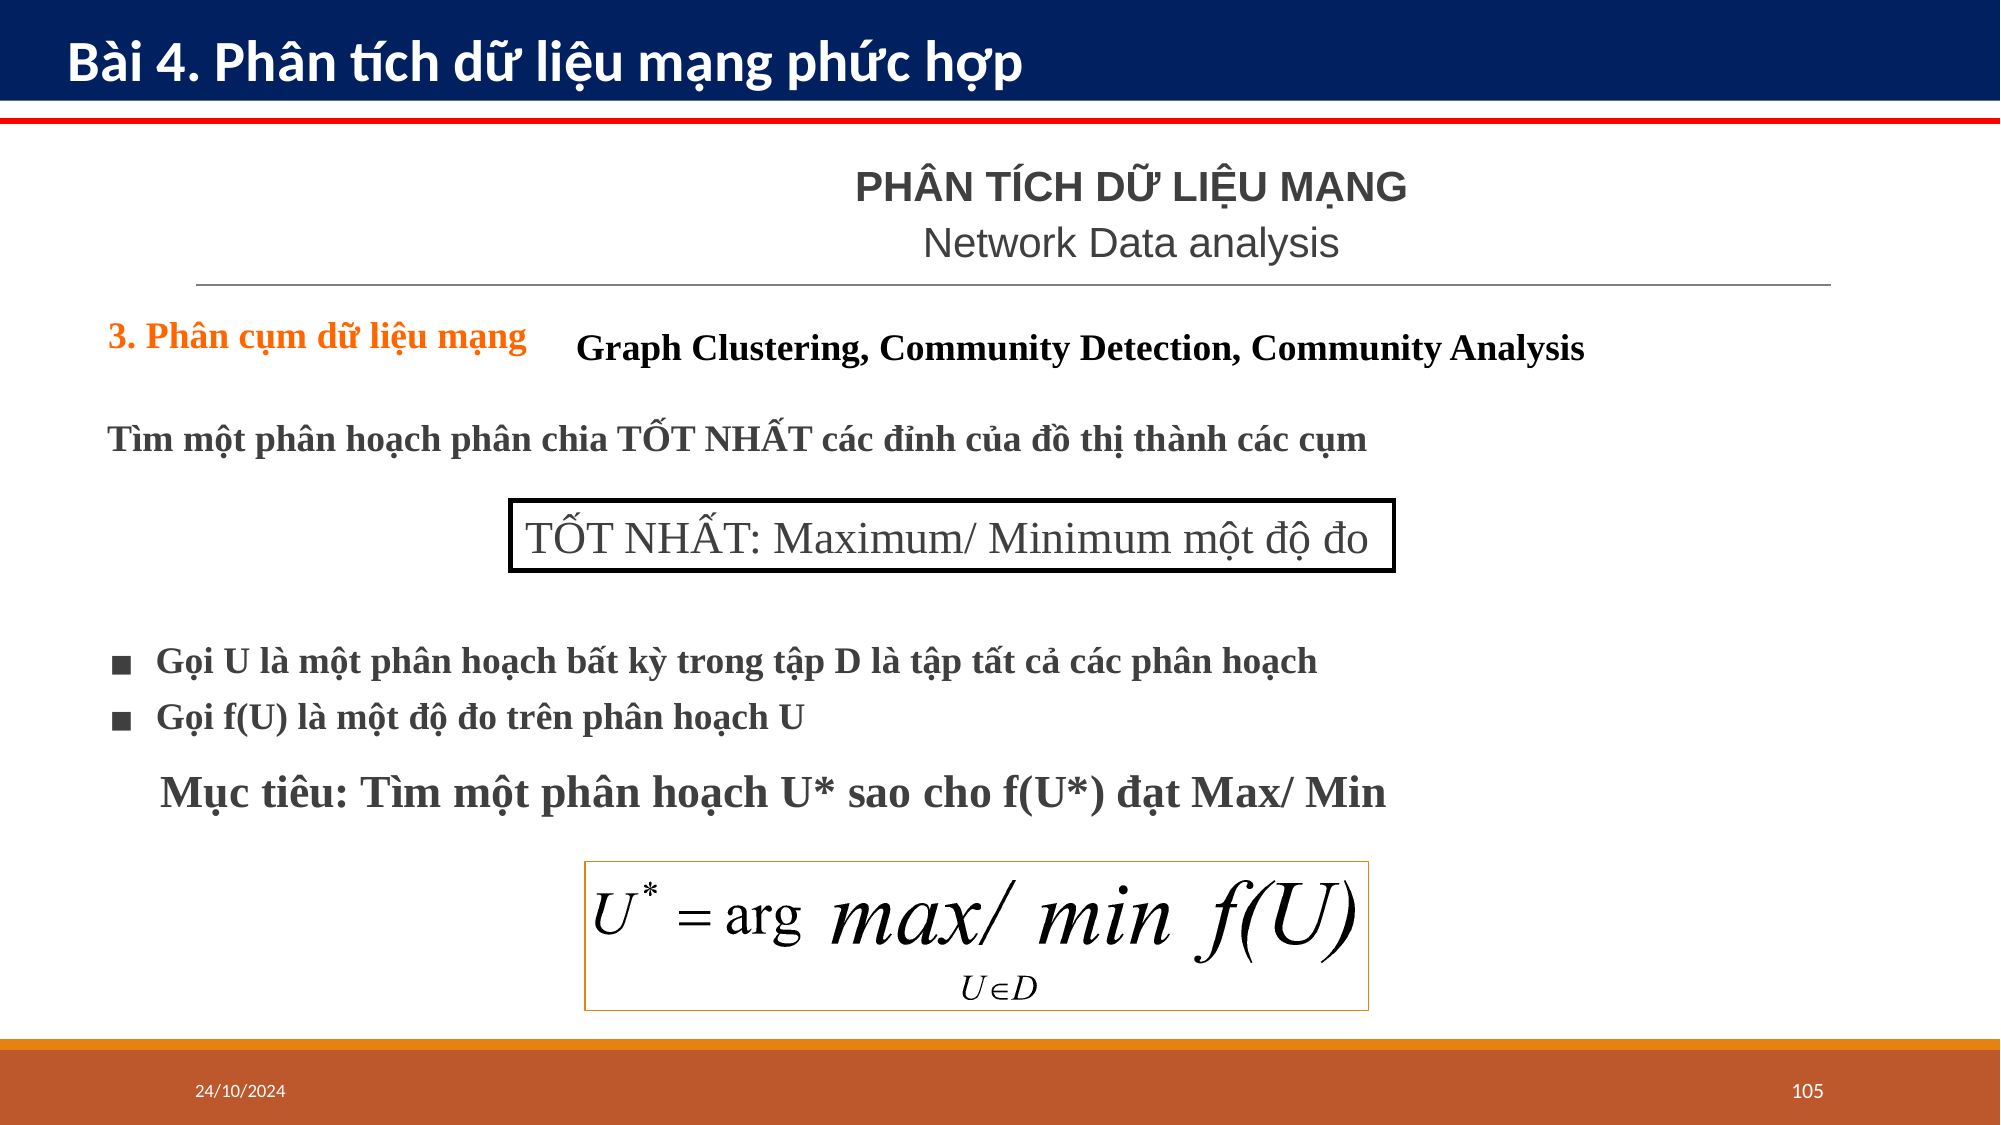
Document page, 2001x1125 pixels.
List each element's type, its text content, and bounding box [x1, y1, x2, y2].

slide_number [180, 1059, 586, 1120]
picture [585, 862, 1369, 1011]
text_box Gọi U là một phân hoạch bất kỳ trong tập D là tập tất cả các phân hoạch [93, 628, 1344, 689]
slide_number ‹#› [1624, 1059, 1840, 1120]
text_box Bài 4. Phân tích dữ liệu mạng phức hợp [0, 0, 2000, 101]
text_box Gọi f(U) là một độ đo trên phân hoạch U [93, 684, 827, 745]
text_box Mục tiêu: Tìm một phân hoạch U* sao cho f(U*) đạt Max/ Min [145, 754, 1416, 825]
text_box Graph Clustering, Community Detection, Community Analysis [560, 315, 1611, 376]
text_box Tìm một phân hoạch phân chia TỐT NHẤT các đỉnh của đồ thị thành các cụm [92, 406, 1395, 467]
text_box TỐT NHẤT: Maximum/ Minimum một độ đo [510, 500, 1395, 571]
text_box PHÂN TÍCH DỮ LIỆU MẠNG Network Data analysis [559, 146, 1704, 274]
text_box 3. Phân cụm dữ liệu mạng [93, 303, 1468, 364]
